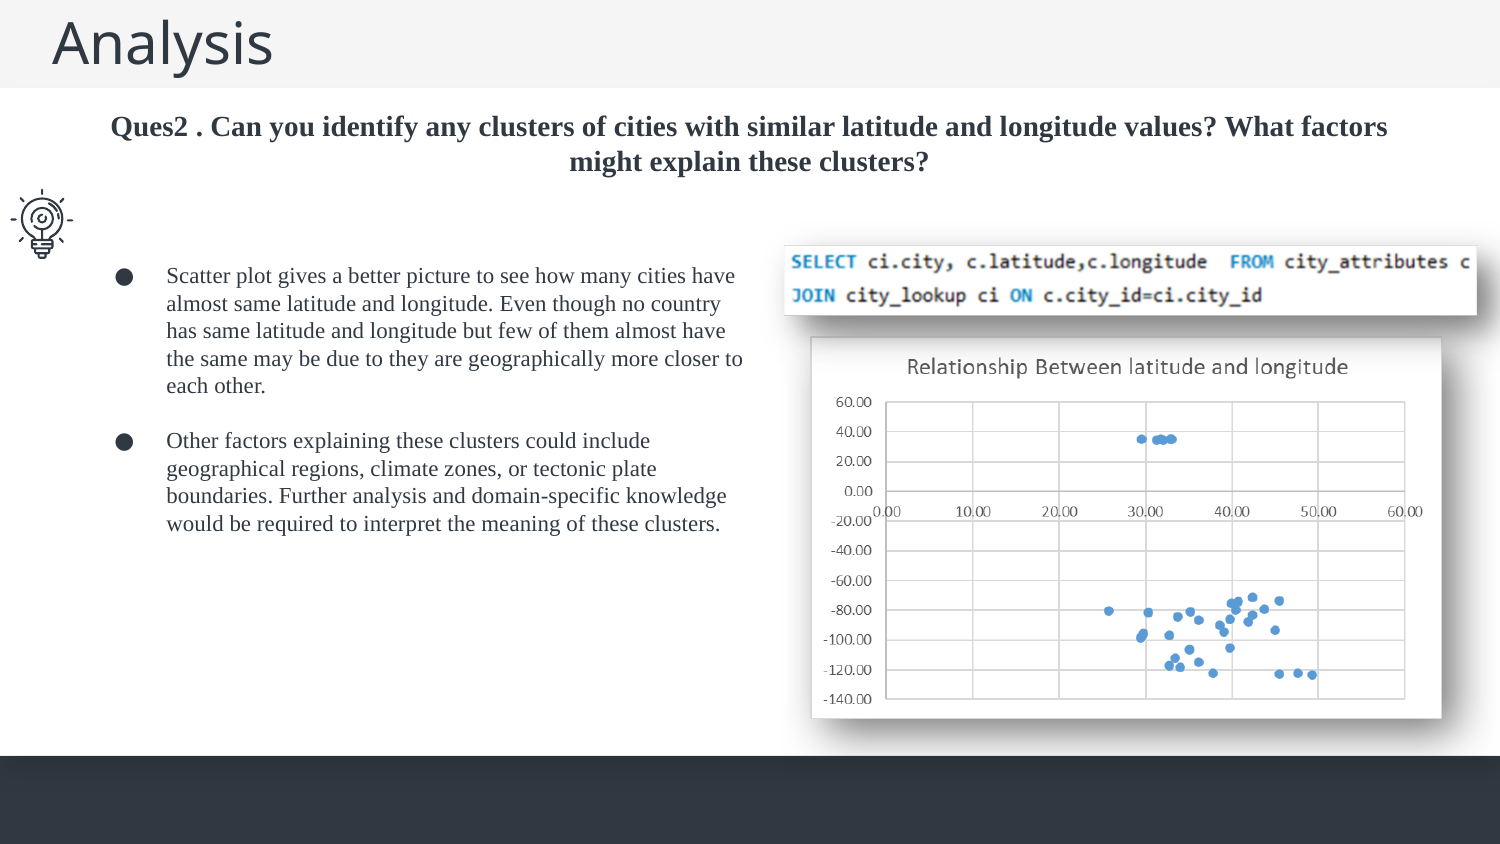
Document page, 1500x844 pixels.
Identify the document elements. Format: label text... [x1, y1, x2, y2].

subtitle Ques2 . Can you identify any clusters of cities with similar latitude and longitude values? What factors might explain these clusters? [88, 92, 1412, 211]
text_box [0, 87, 1500, 756]
subtitle Scatter plot gives a better picture to see how many cities have almost same latitude and longitude. Even though no country has same latitude and longitude but few of them almost have the same may be due to they are geographically more closer to each other. Other factors explaining these clusters could include geographical regions, climate zones, or tectonic plate boundaries. Further analysis and domain-specific knowledge would be required to interpret the meaning of these clusters. [76, 218, 766, 796]
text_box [10, 188, 74, 259]
title Analysis [37, 0, 1302, 86]
picture [752, 213, 1500, 719]
